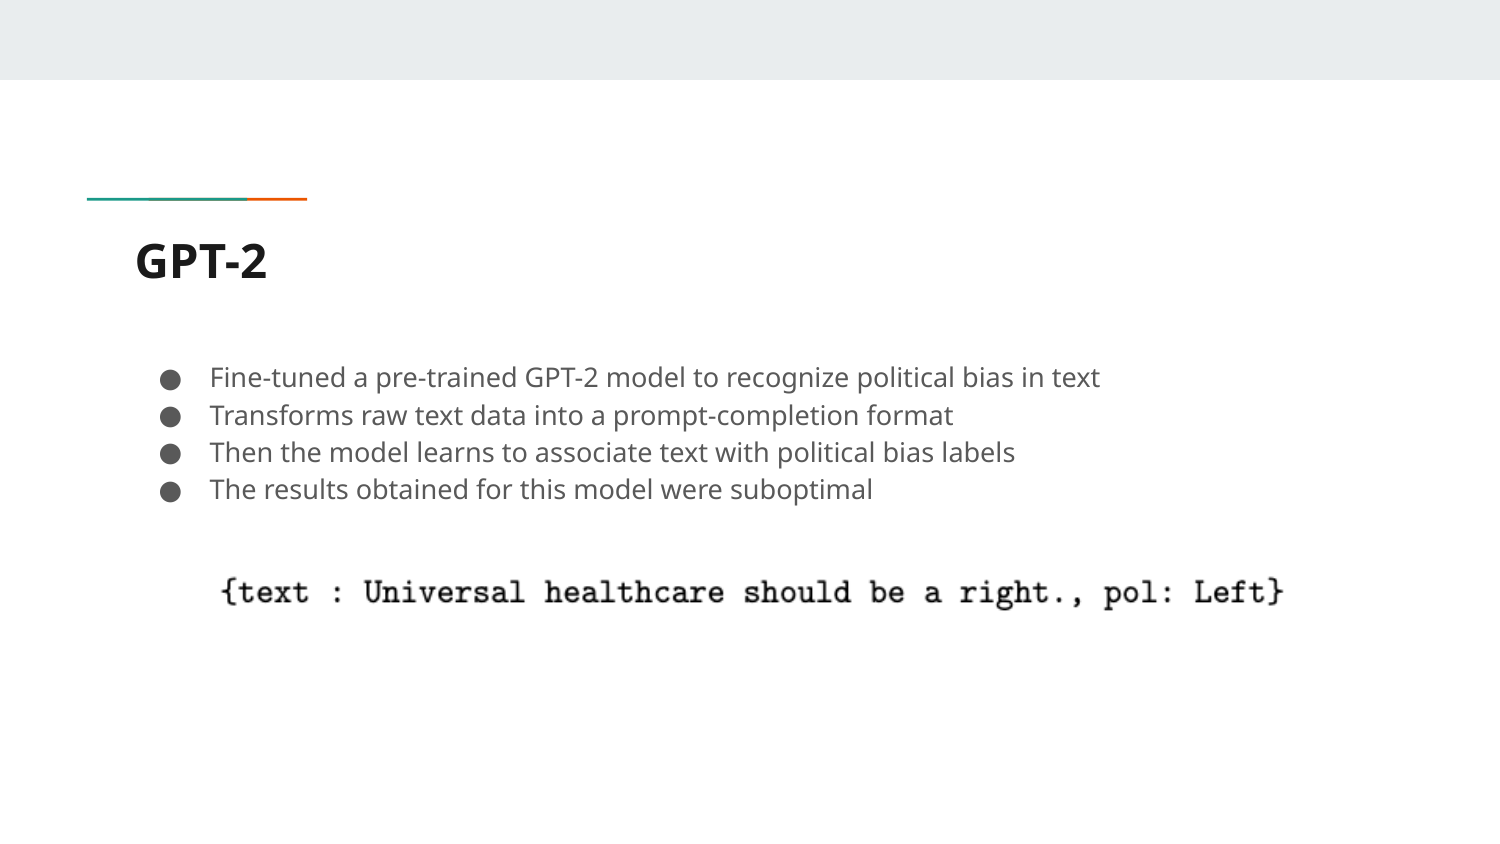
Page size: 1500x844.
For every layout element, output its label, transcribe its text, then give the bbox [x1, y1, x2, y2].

title GPT-2 [119, 216, 1381, 305]
picture [201, 561, 1299, 625]
list Fine-tuned a pre-trained GPT-2 model to recognize political bias in text Transforms raw text data into a prompt-completion format Then the model learns to associate text with political bias labels The results obtained for this model were suboptimal [119, 341, 1381, 712]
